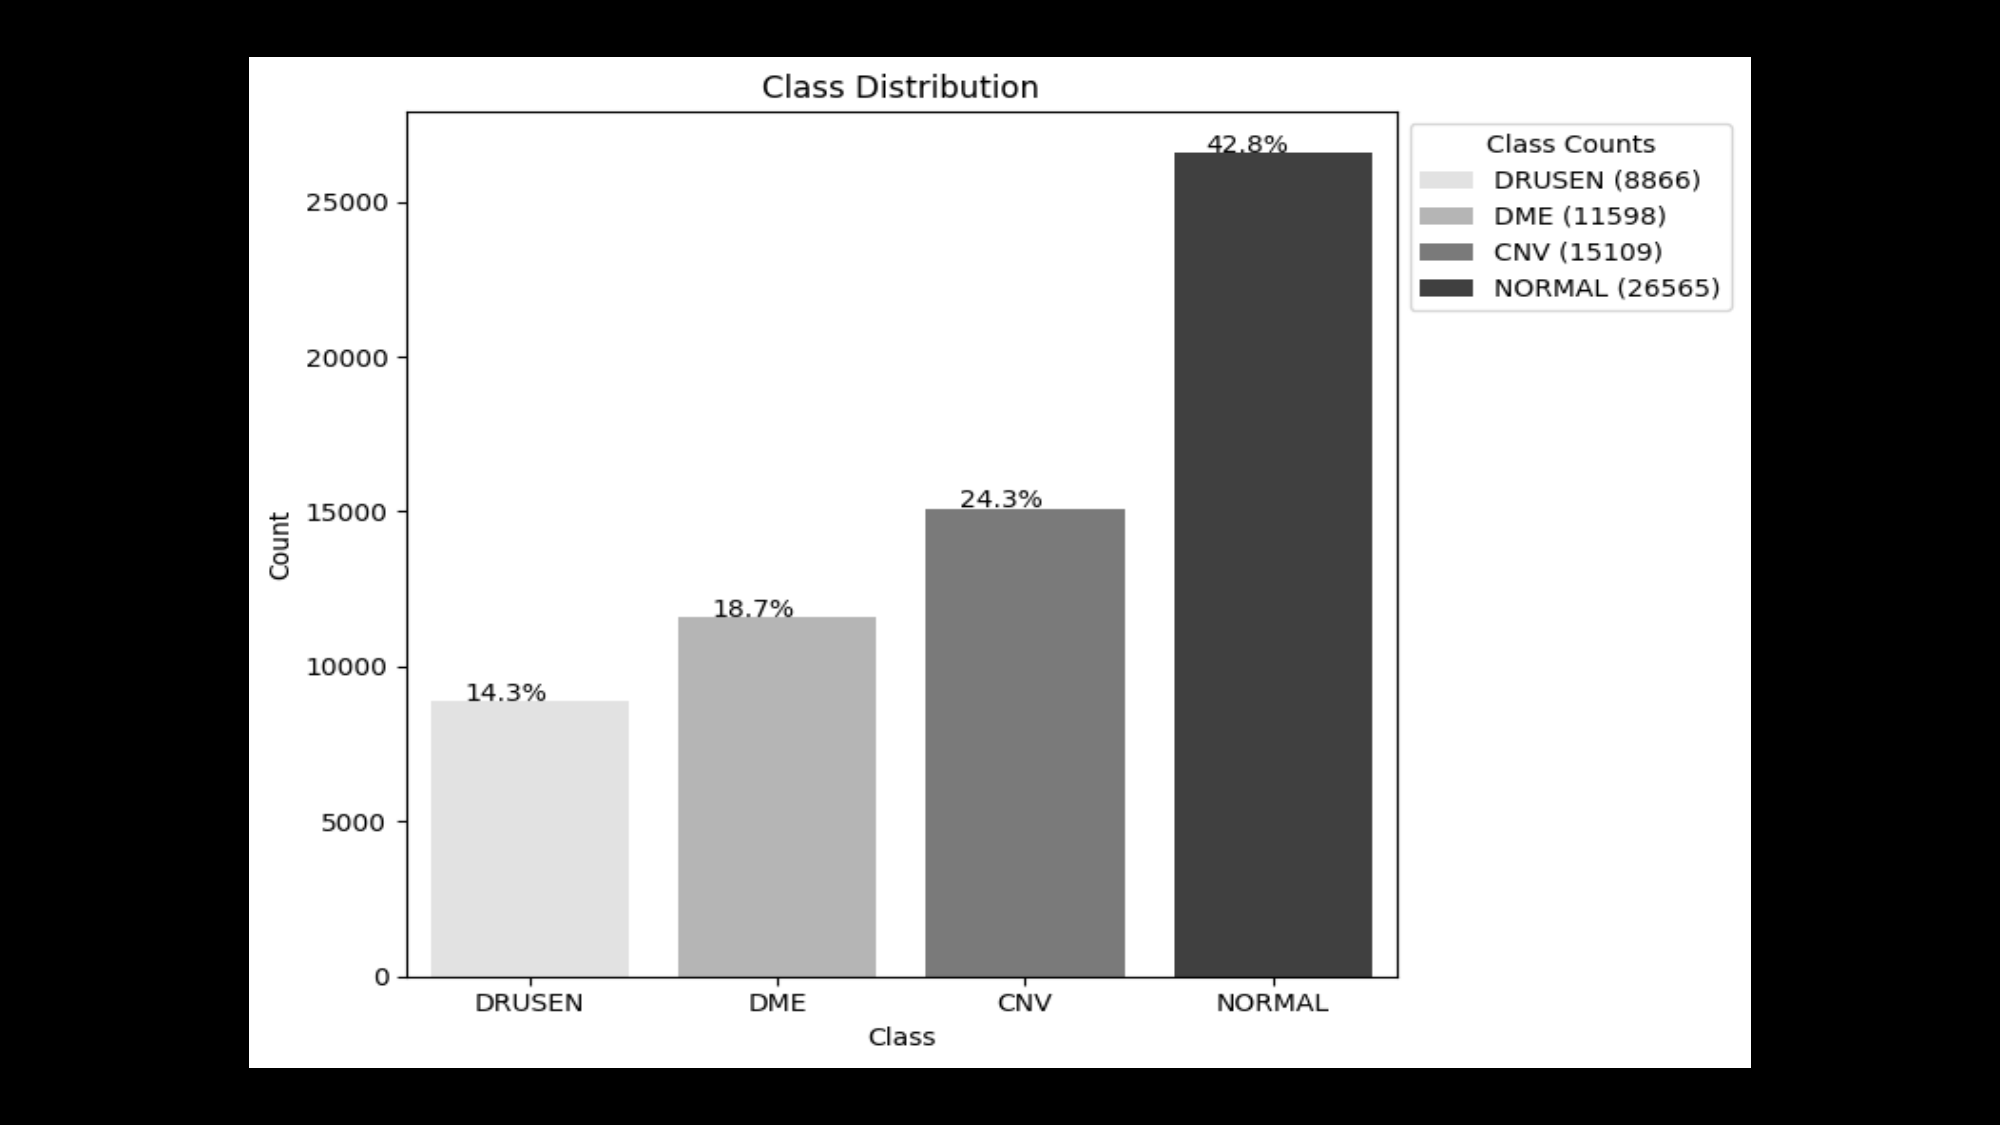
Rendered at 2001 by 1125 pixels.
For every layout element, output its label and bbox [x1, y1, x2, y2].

picture [249, 57, 1751, 1068]
